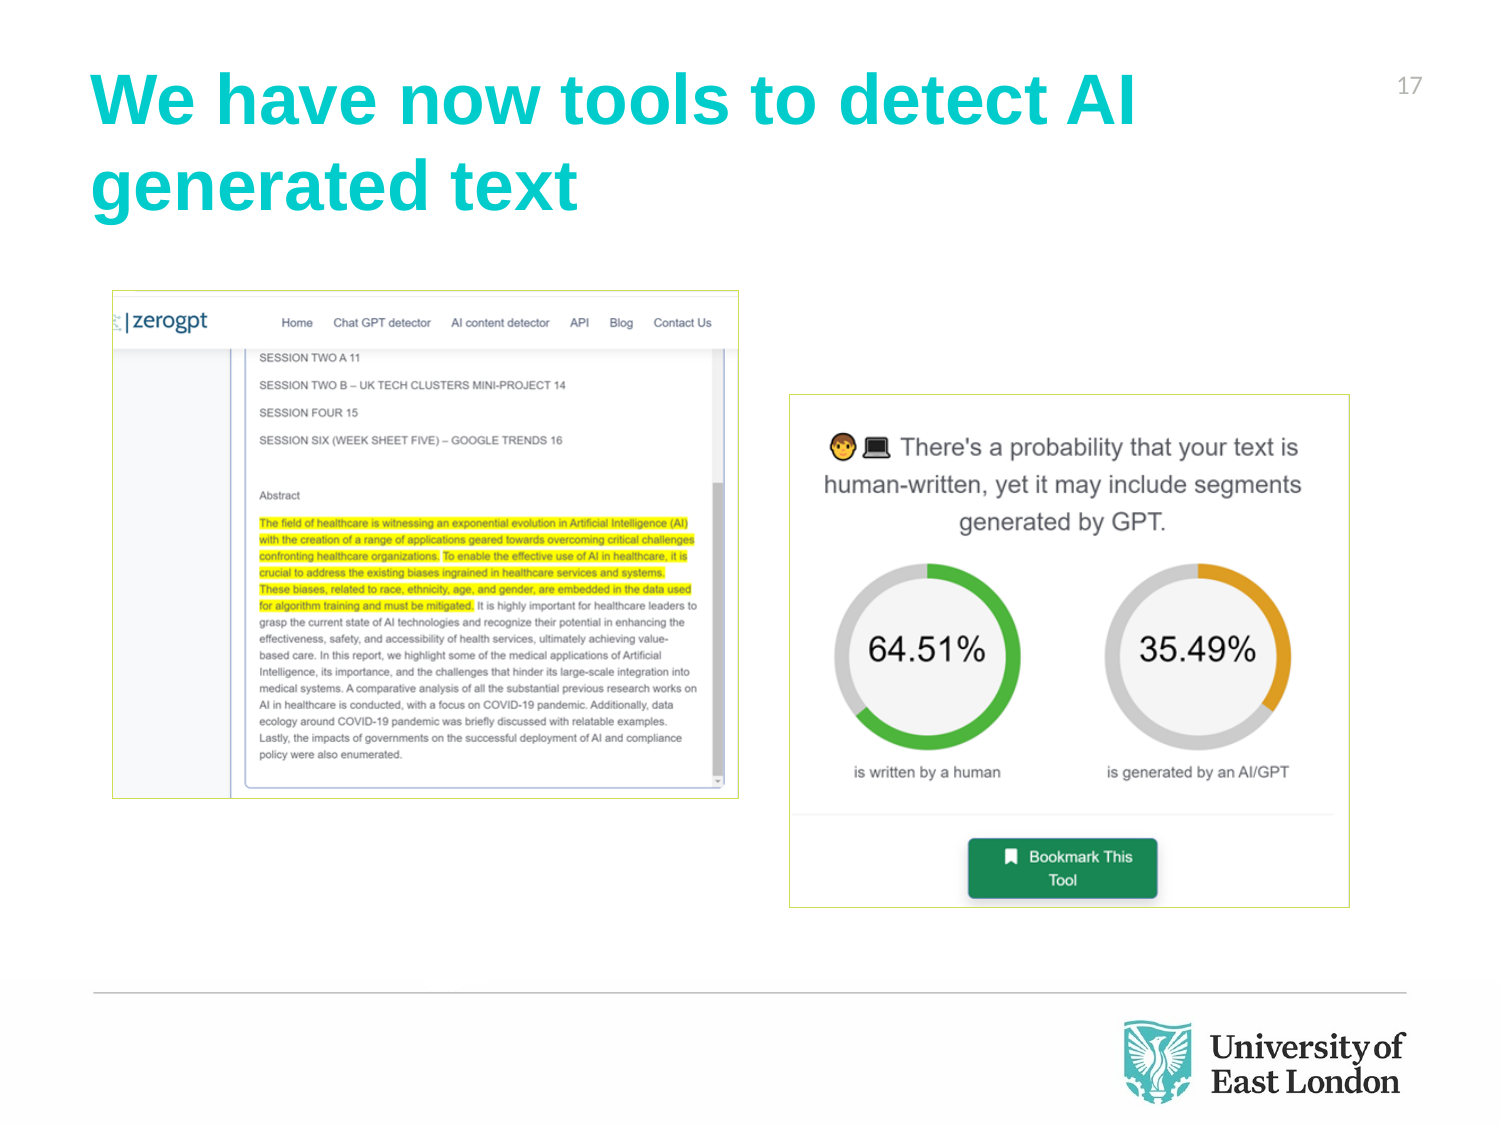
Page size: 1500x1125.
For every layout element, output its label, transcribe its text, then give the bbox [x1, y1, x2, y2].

title We have now tools to detect AI generated text [75, 45, 1425, 233]
picture [0, 980, 1500, 1125]
picture [788, 393, 1350, 908]
picture [111, 290, 739, 799]
slide_number 17 [1349, 54, 1438, 114]
